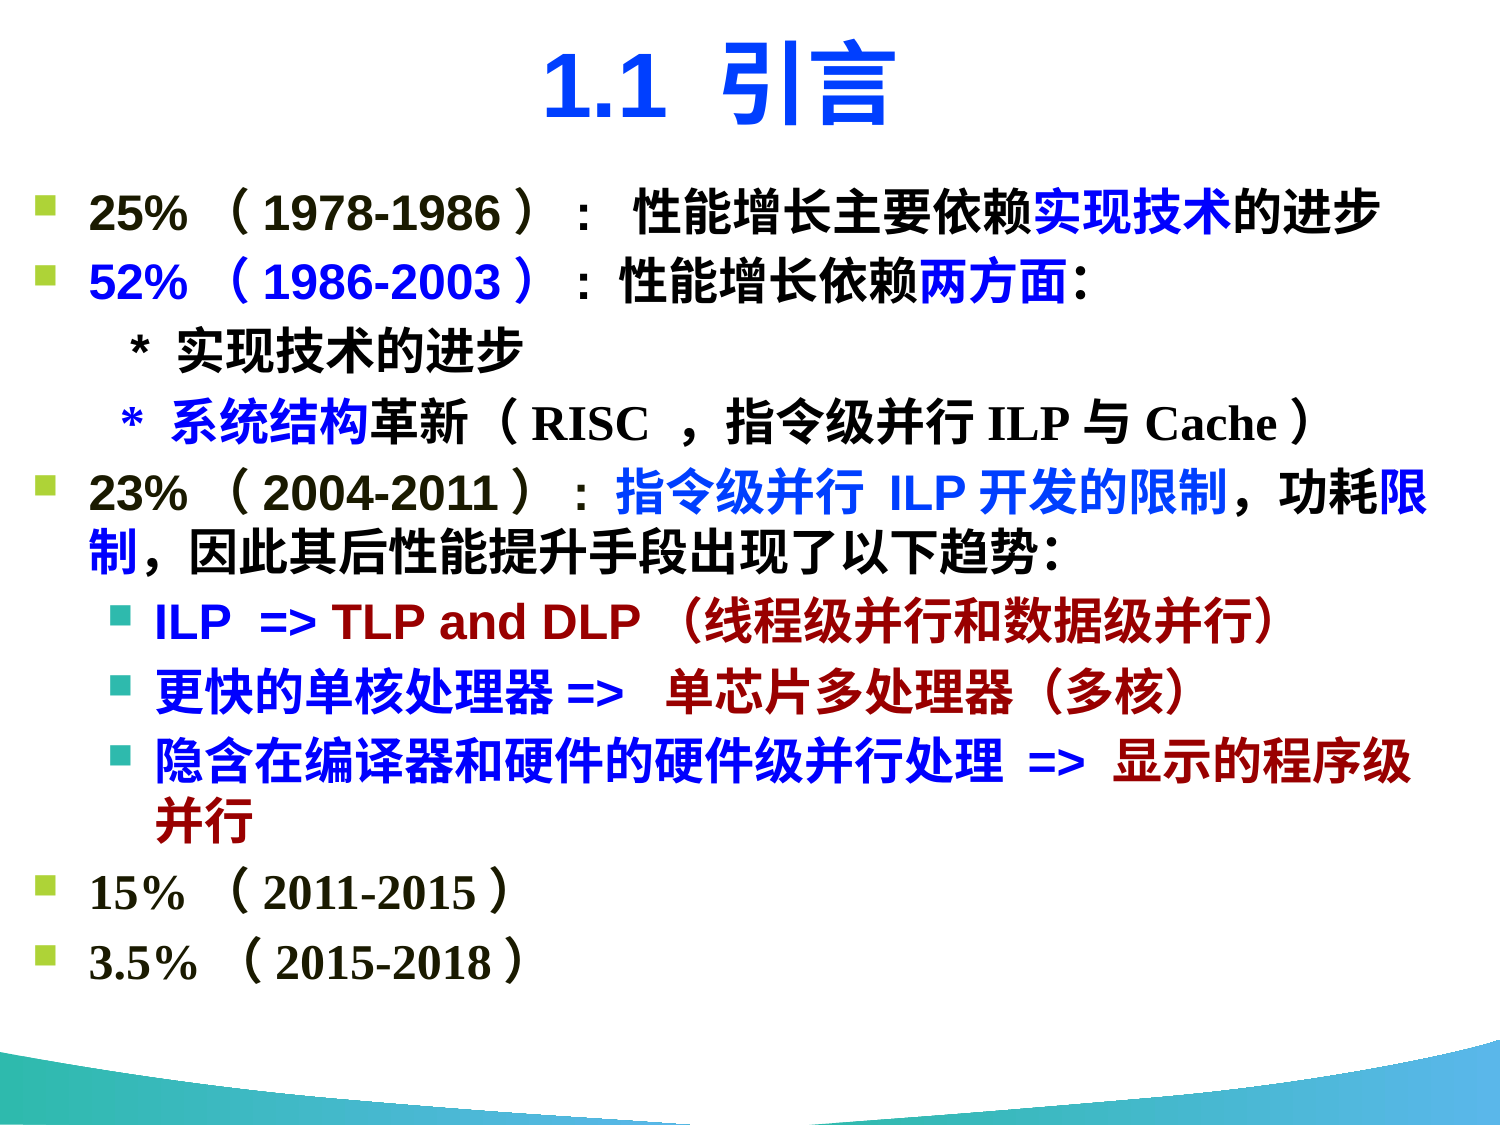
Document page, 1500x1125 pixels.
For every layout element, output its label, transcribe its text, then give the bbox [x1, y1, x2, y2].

text_box 1.1 引言 [64, 18, 1376, 145]
text_box 25%（1978-1986）: 性能增长主要依赖实现技术的进步 52%（1986-2003）: 性能增长依赖两方面： * 实现技术的进步 * 系统结构革新（RISC ，指令级并行ILP与Cache） 23%（2004-2011）: 指令级并行 ILP开发的限制，功耗限制，因此其后性能提升手段出现了以下趋势： ILP => TLP and DLP（线程级并行和数据级并行） 更快的单核处理器=> 单芯片多处理器（多核） 隐含在编译器和硬件的硬件级并行处理 => 显示的程序级并行 15%（2011-2015） 3.5%（2015-2018） [17, 172, 1468, 998]
